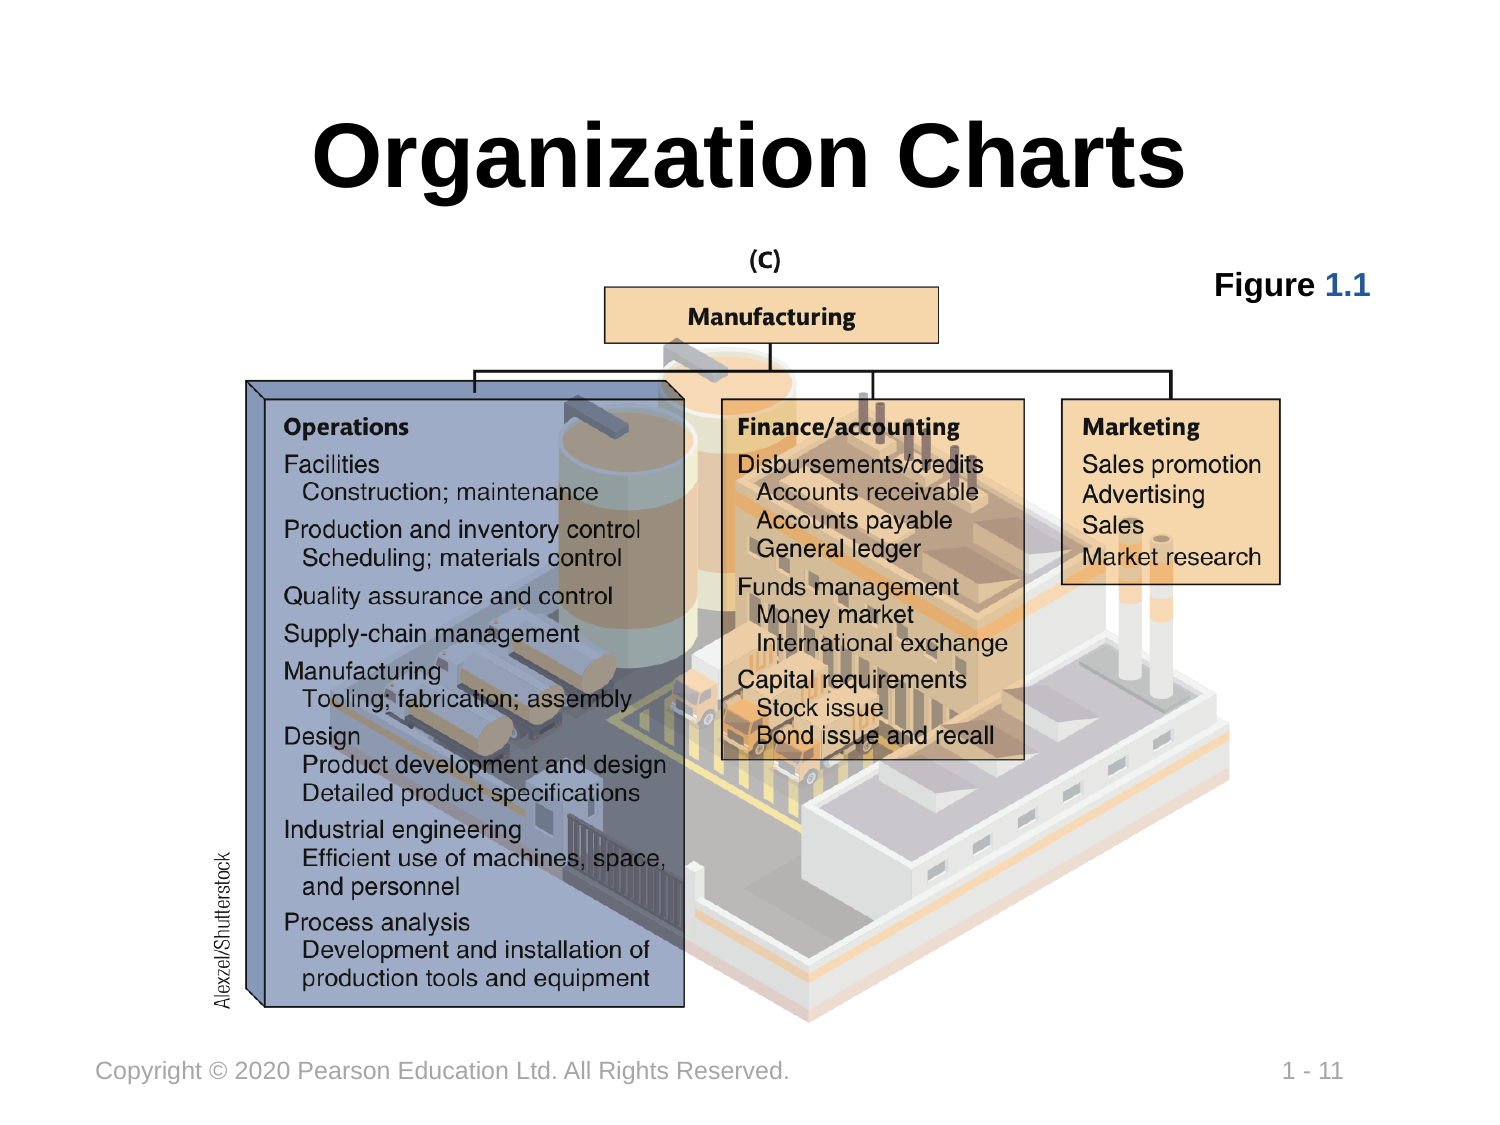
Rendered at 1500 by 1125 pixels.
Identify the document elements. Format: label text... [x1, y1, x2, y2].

text_box Figure 1.1 [1302, 255, 1387, 311]
picture [204, 237, 1299, 1036]
title Organization Charts [112, 91, 1388, 211]
